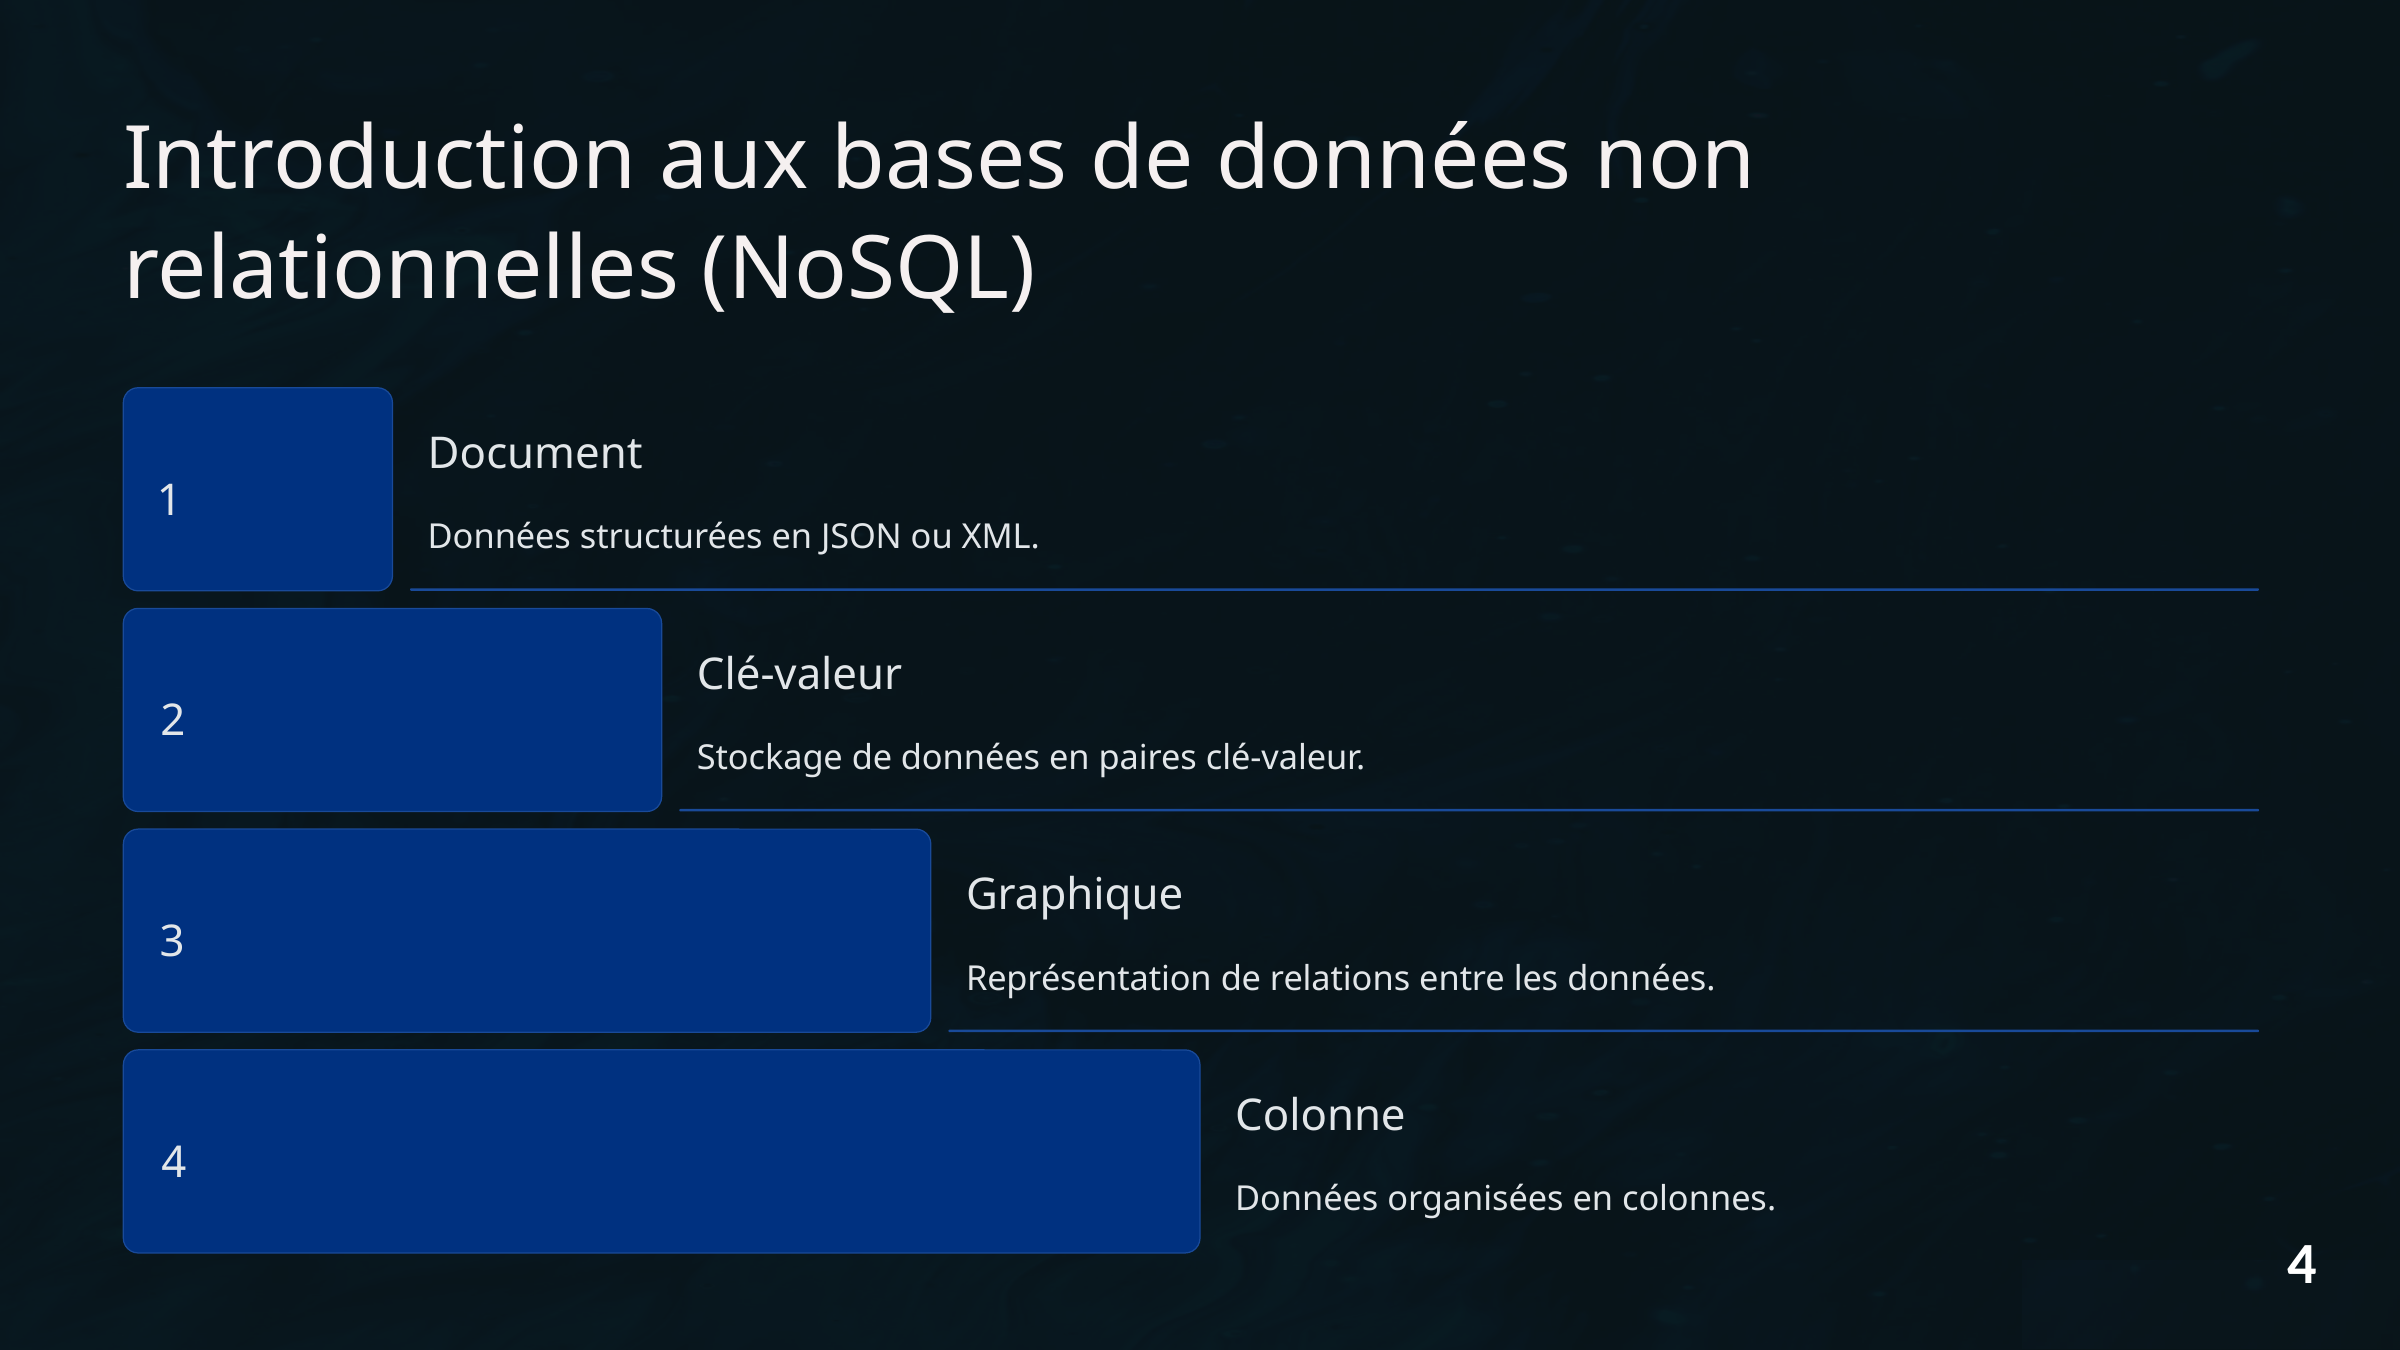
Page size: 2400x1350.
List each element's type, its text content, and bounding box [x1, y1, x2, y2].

text_box Clé-valeur [696, 643, 1138, 699]
text_box 3 [159, 895, 185, 966]
text_box Introduction aux bases de données non relationnelles (NoSQL) [123, 97, 2277, 318]
text_box [679, 808, 2260, 812]
text_box Document [427, 423, 869, 479]
text_box Graphique [966, 864, 1407, 920]
text_box Données organisées en colonnes. [1235, 1161, 1808, 1218]
text_box [123, 608, 662, 812]
text_box [948, 1029, 2260, 1033]
text_box Stockage de données en paires clé-valeur. [696, 719, 1421, 777]
text_box 4 [159, 1116, 189, 1187]
text_box Données structurées en JSON ou XML. [427, 499, 1084, 556]
picture [2022, 1260, 2400, 1349]
text_box 2 [159, 674, 187, 746]
text_box 1 [159, 453, 180, 525]
text_box 4 [2272, 1218, 2347, 1260]
text_box Colonne [1235, 1085, 1676, 1141]
text_box [123, 829, 931, 1033]
text_box [123, 387, 393, 591]
text_box Représentation de relations entre les données. [966, 940, 1768, 997]
text_box [123, 1049, 1201, 1253]
